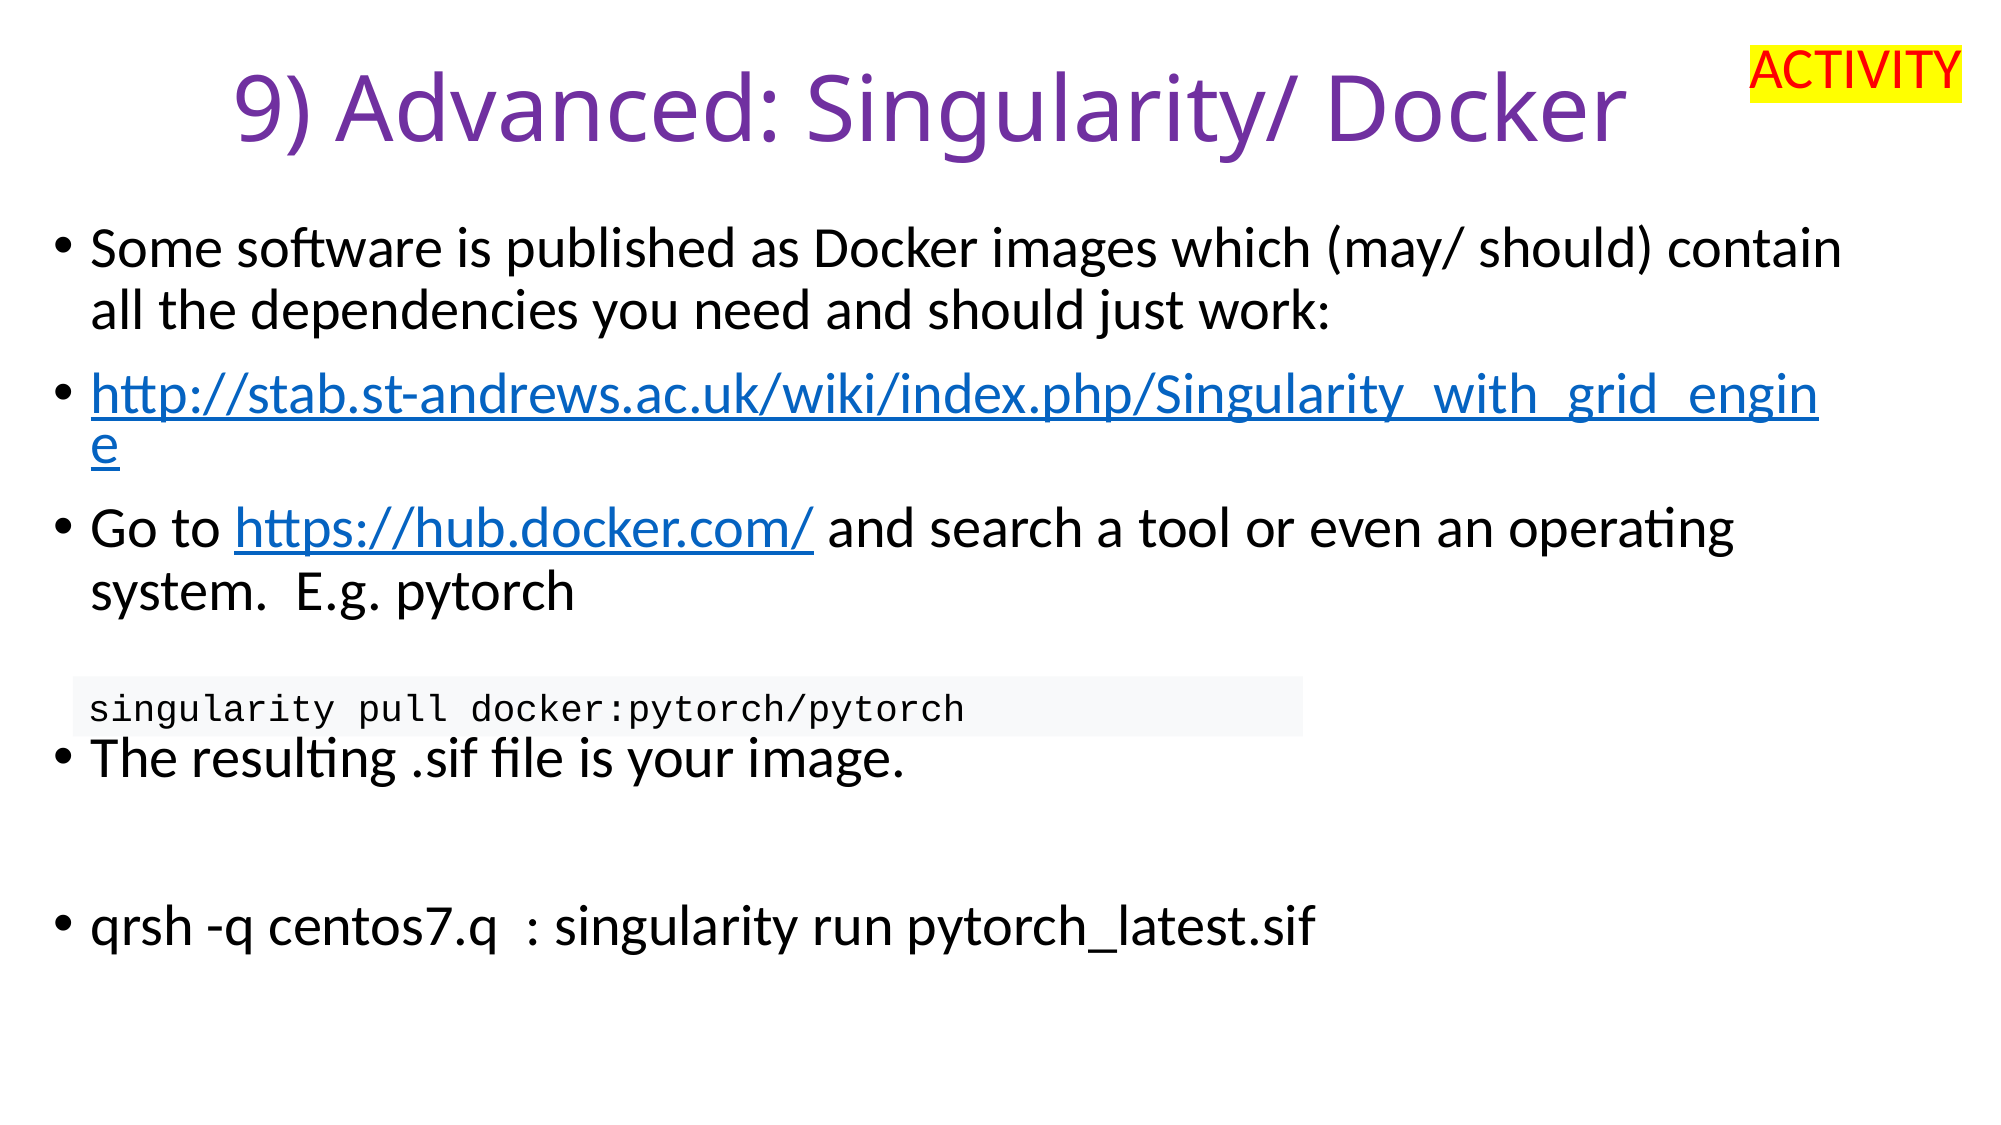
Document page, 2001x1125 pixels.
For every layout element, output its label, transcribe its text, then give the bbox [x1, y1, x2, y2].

list Some software is published as Docker images which (may/ should) contain all the dependencies you need and should just work: http://stab.st-andrews.ac.uk/wiki/index.php/Singularity_with_grid_engine Go to https://hub.docker.com/ and search a tool or even an operating system. E.g. pytorch The resulting .sif file is your image. qrsh -q centos7.q : singularity run pytorch_latest.sif [38, 209, 1863, 1032]
title 9) Advanced: Singularity/ Docker [0, 3, 1863, 221]
text_box singularity pull docker:pytorch/pytorch [72, 676, 1303, 737]
text_box ACTIVITY [1734, 22, 2000, 108]
